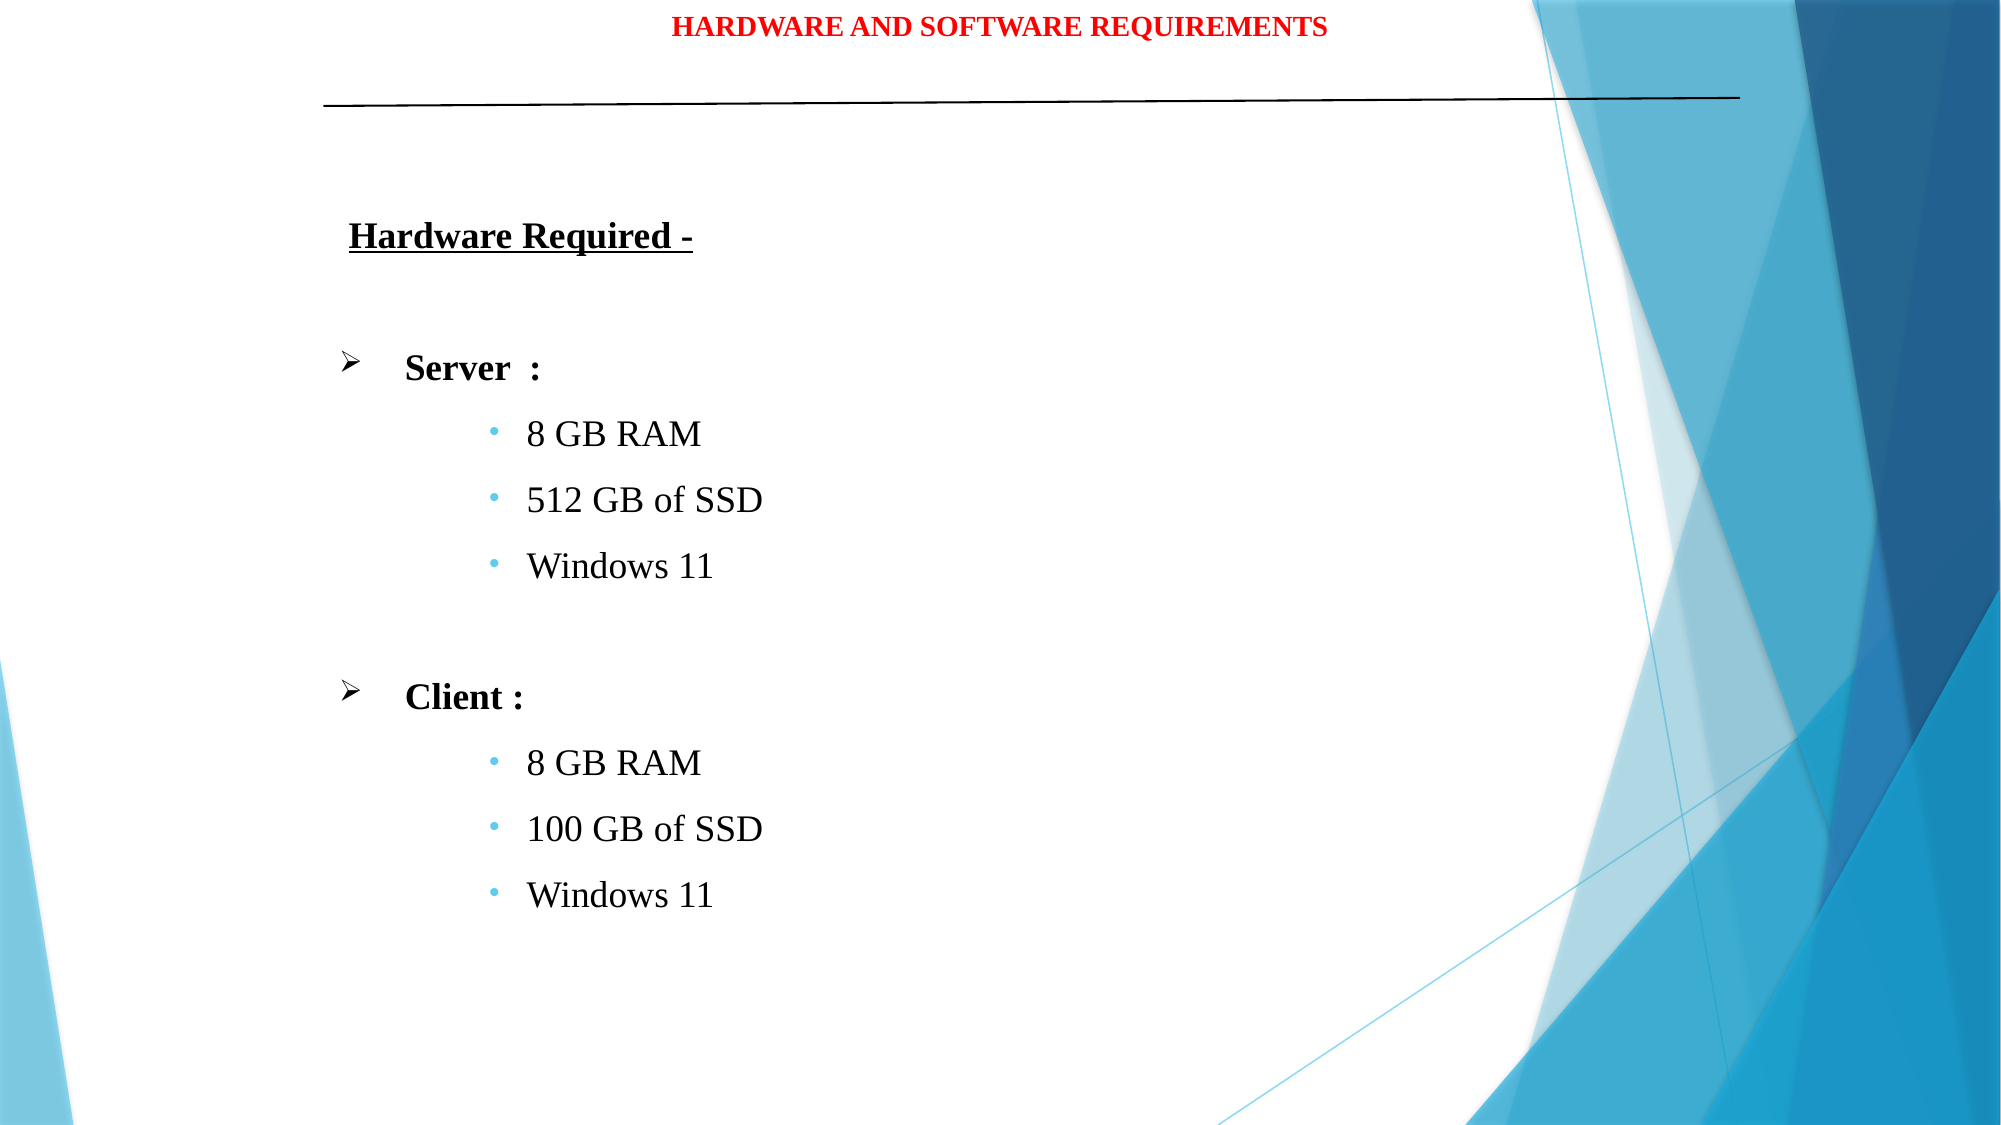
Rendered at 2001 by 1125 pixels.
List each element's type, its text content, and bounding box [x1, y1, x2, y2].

list Hardware Required - Server : 8 GB RAM 512 GB of SSD Windows 11 Client : 8 GB RAM 100 GB of SSD Windows 11 [324, 203, 1787, 1006]
title HARDWARE AND SOFTWARE REQUIREMENTS [0, 0, 2000, 106]
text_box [323, 97, 1740, 107]
